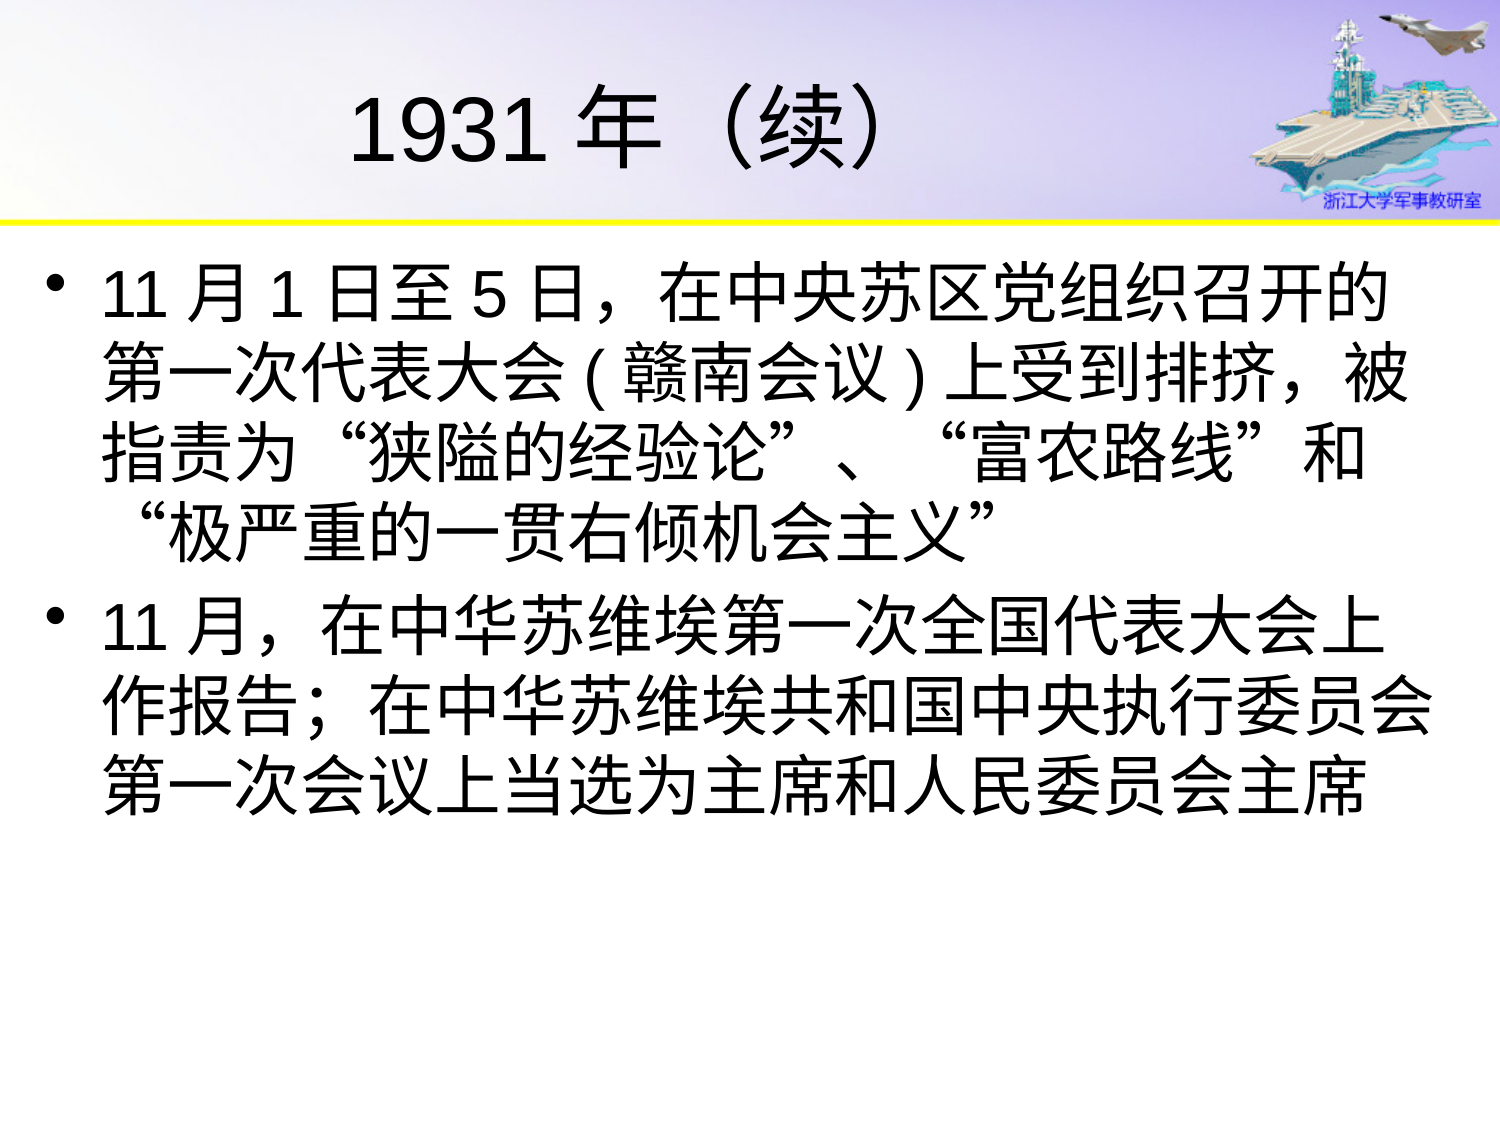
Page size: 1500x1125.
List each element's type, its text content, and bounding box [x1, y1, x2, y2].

title 1931年（续） [29, 30, 1259, 219]
picture [0, 0, 1500, 226]
list 11月1日至5日，在中央苏区党组织召开的第一次代表大会(赣南会议)上受到排挤，被指责为“狭隘的经验论”、“富农路线”和“极严重的一贯右倾机会主义” 11月，在中华苏维埃第一次全国代表大会上作报告；在中华苏维埃共和国中央执行委员会第一次会议上当选为主席和人民委员会主席 [29, 243, 1460, 1036]
